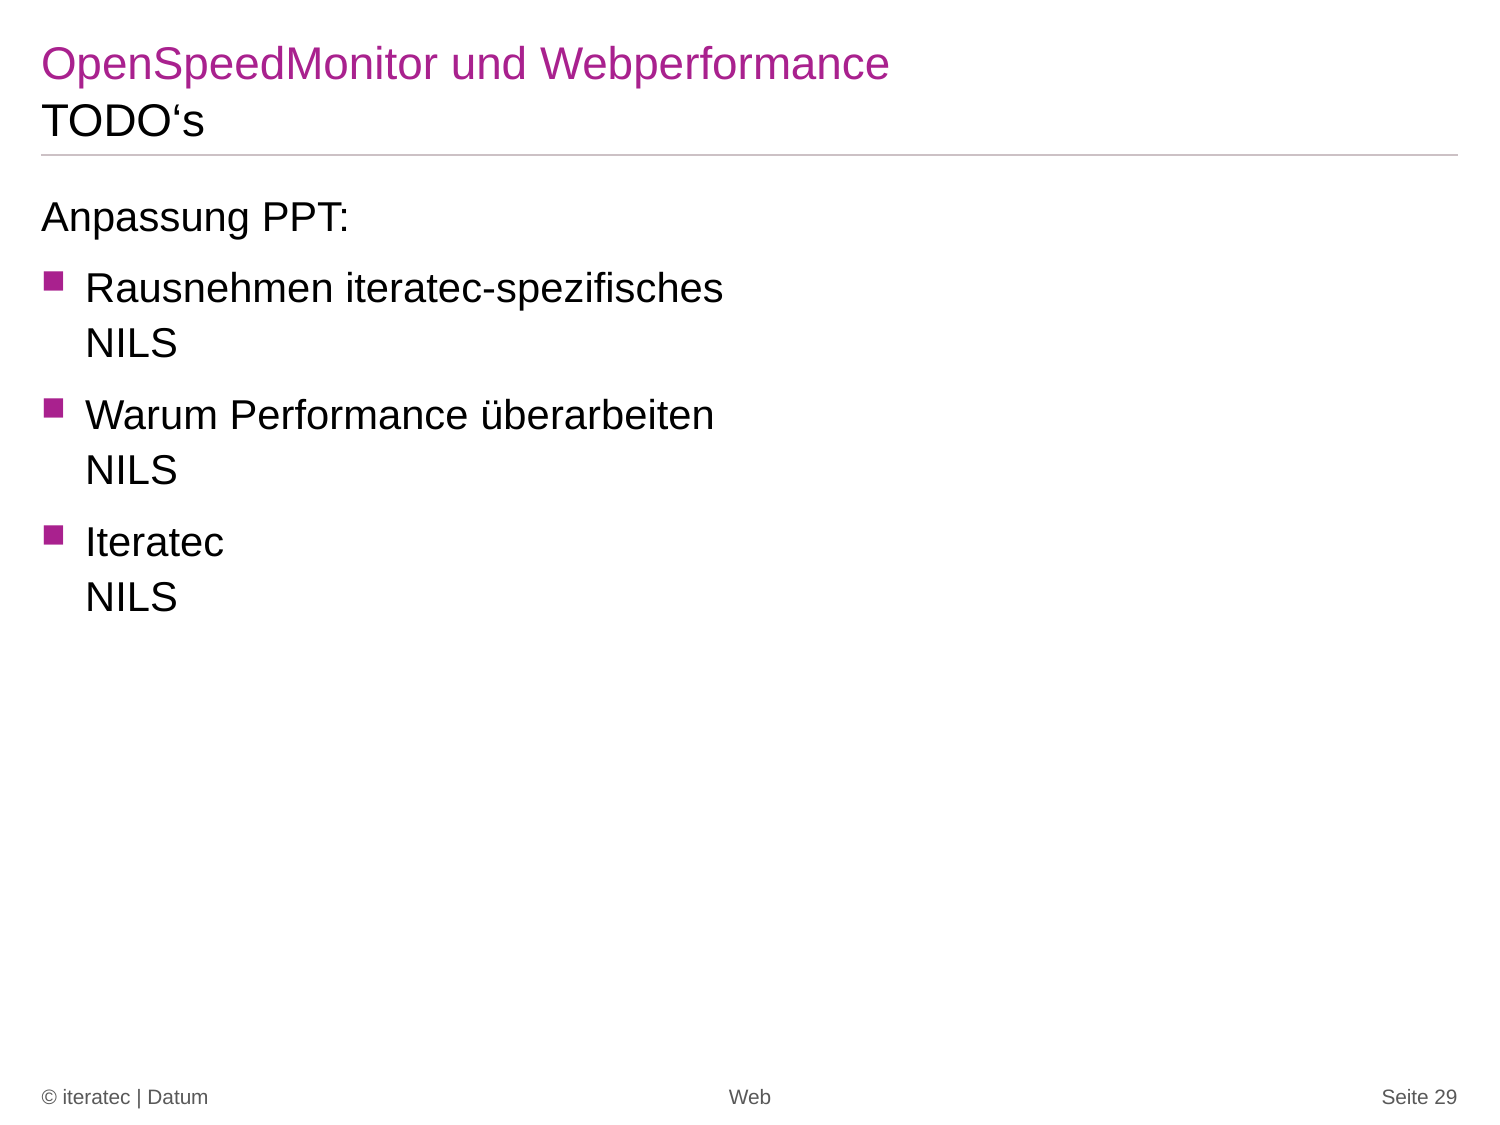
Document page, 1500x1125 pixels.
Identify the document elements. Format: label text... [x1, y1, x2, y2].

footer Web [605, 1083, 895, 1109]
slide_number © iteratec | Datum [41, 1083, 278, 1109]
title OpenSpeedMonitor und Webperformance [41, 30, 1459, 90]
list Anpassung PPT: Rausnehmen iteratec-spezifisches NILS Warum Performance überarbeiten NILS Iteratec NILS [40, 184, 1459, 1035]
list TODO‘s [41, 90, 1459, 144]
slide_number Seite 29 [1316, 1083, 1458, 1109]
